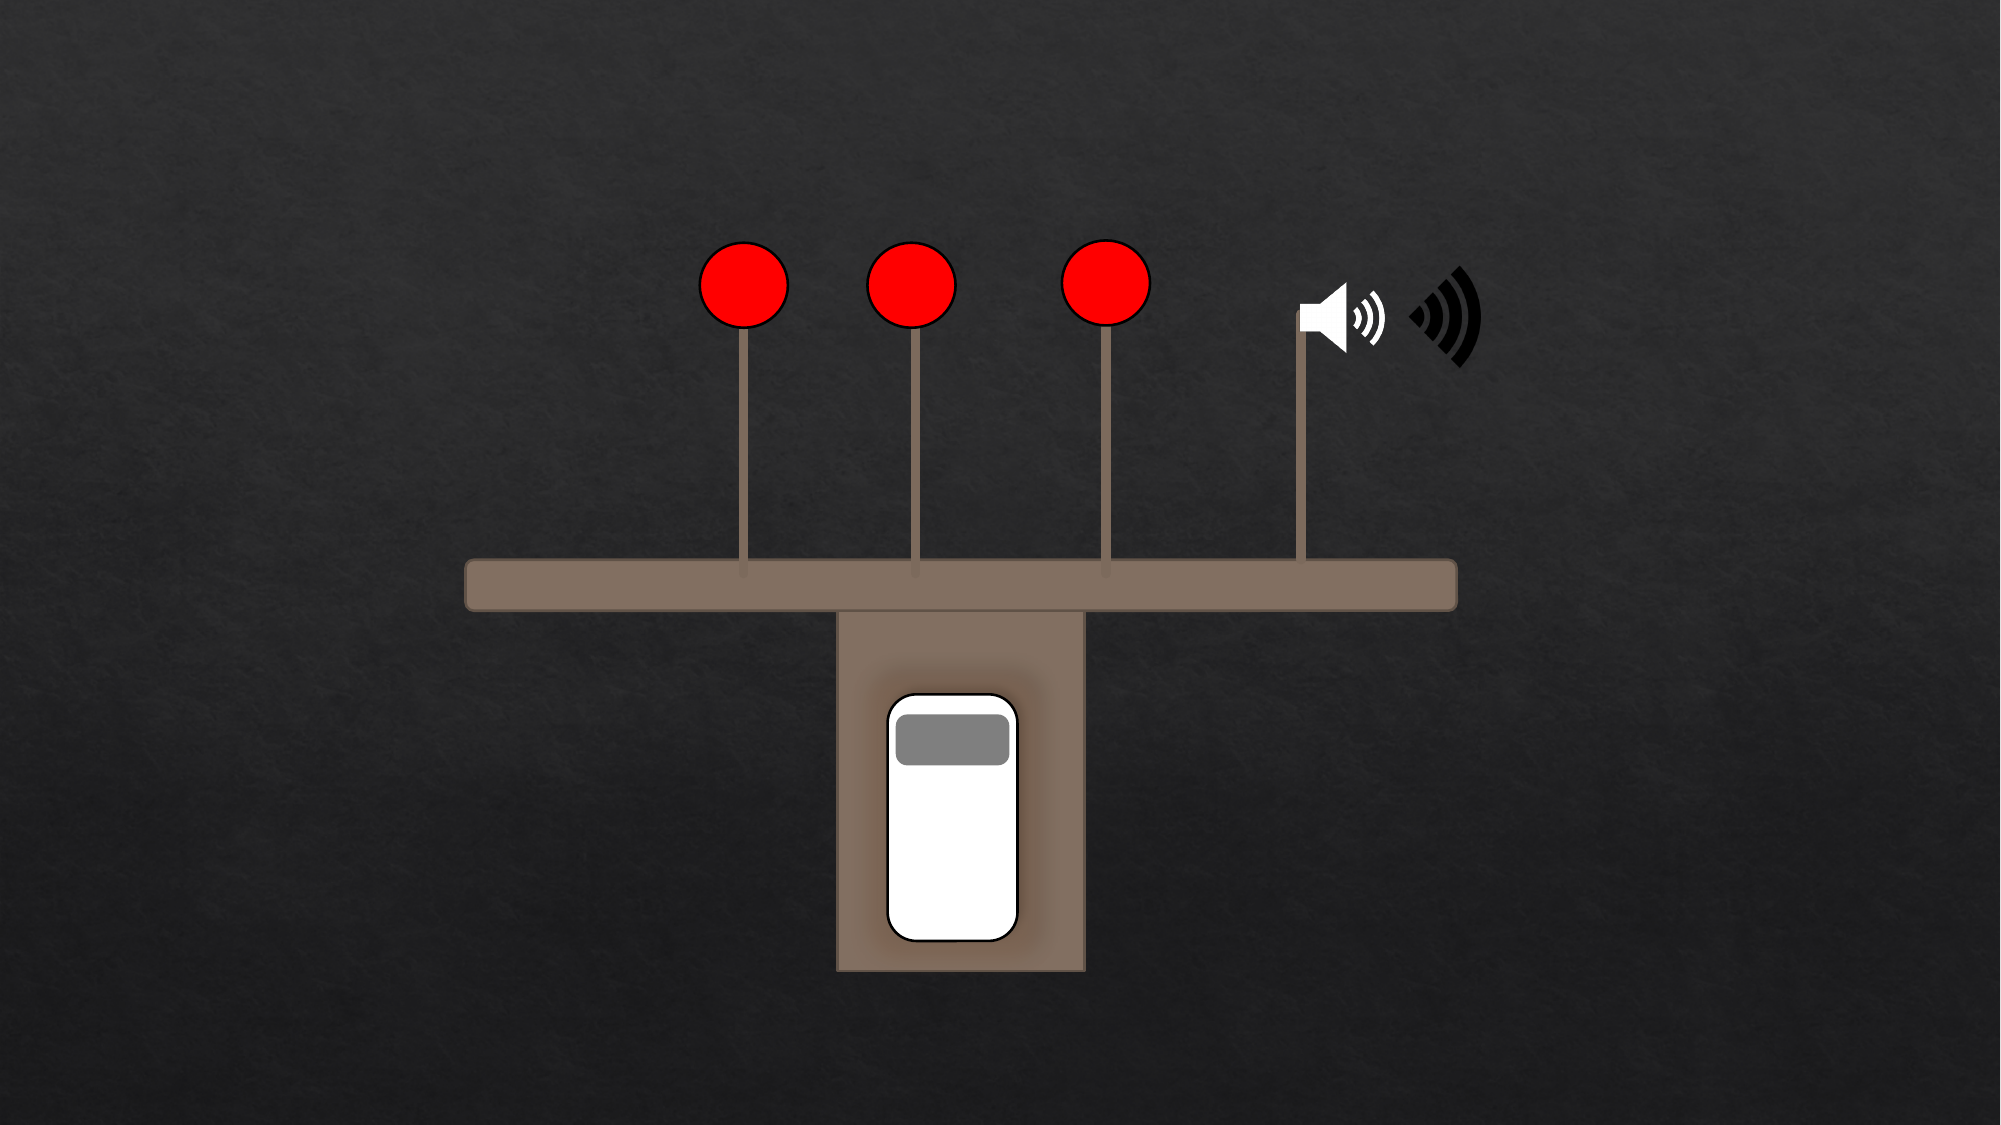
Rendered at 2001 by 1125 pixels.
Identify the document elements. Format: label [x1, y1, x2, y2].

text_box [895, 714, 1010, 766]
text_box [836, 610, 1086, 972]
text_box [1060, 239, 1152, 327]
picture [1295, 241, 1520, 393]
text_box [698, 241, 790, 329]
text_box [464, 558, 1459, 613]
text_box [866, 241, 957, 330]
text_box [886, 693, 1019, 943]
